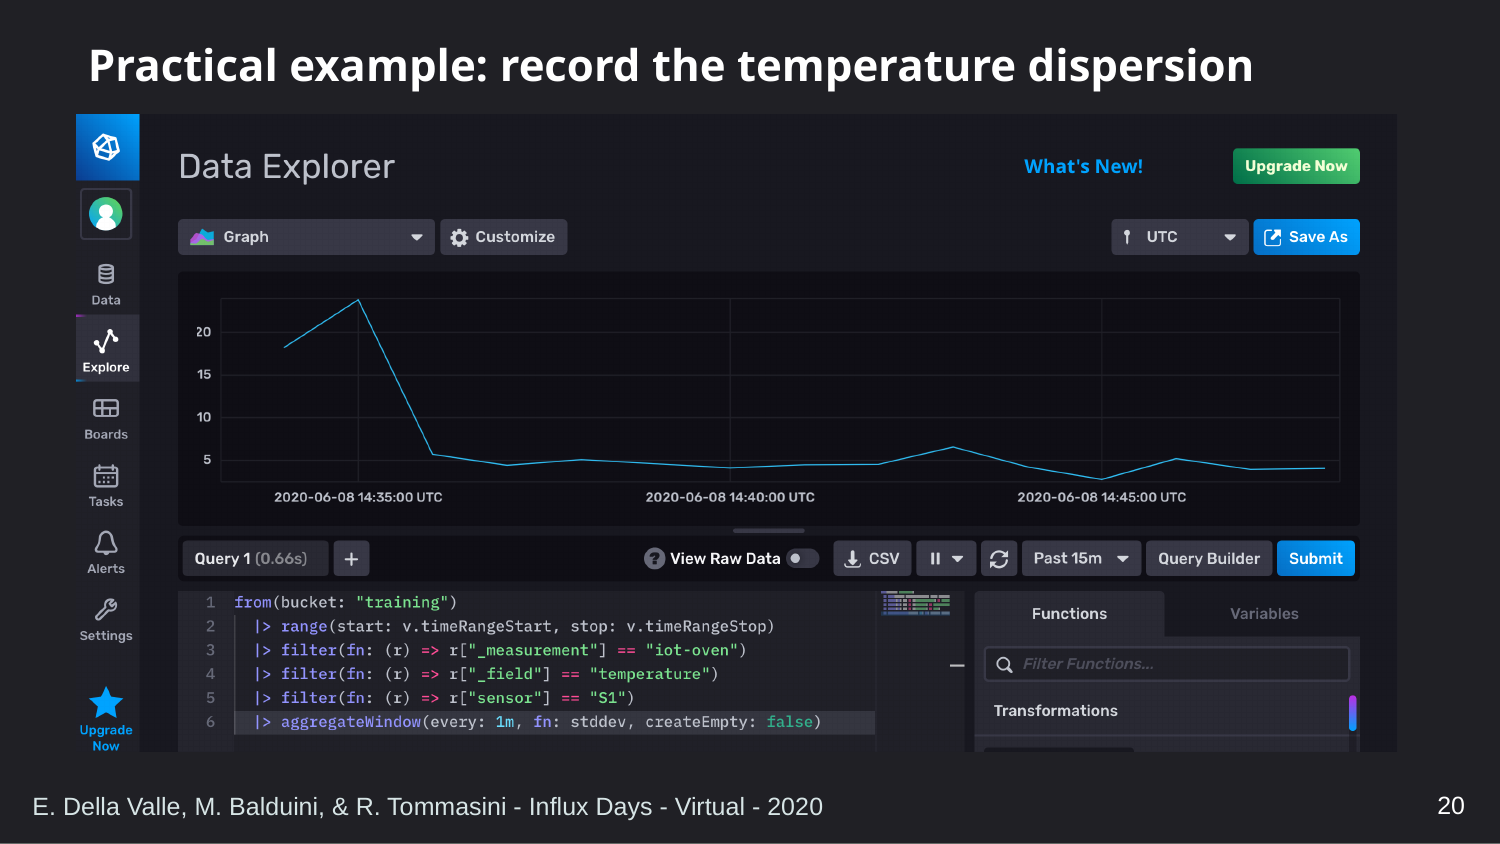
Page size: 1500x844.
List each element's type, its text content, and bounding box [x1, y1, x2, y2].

slide_number 20 [1142, 782, 1481, 828]
footer E. Della Valle, M. Balduini, & R. Tommasini - Influx Days - Virtual - 2020 [17, 783, 1135, 828]
title Practical example: record the temperature dispersion [76, 18, 1424, 115]
picture [76, 114, 1398, 752]
